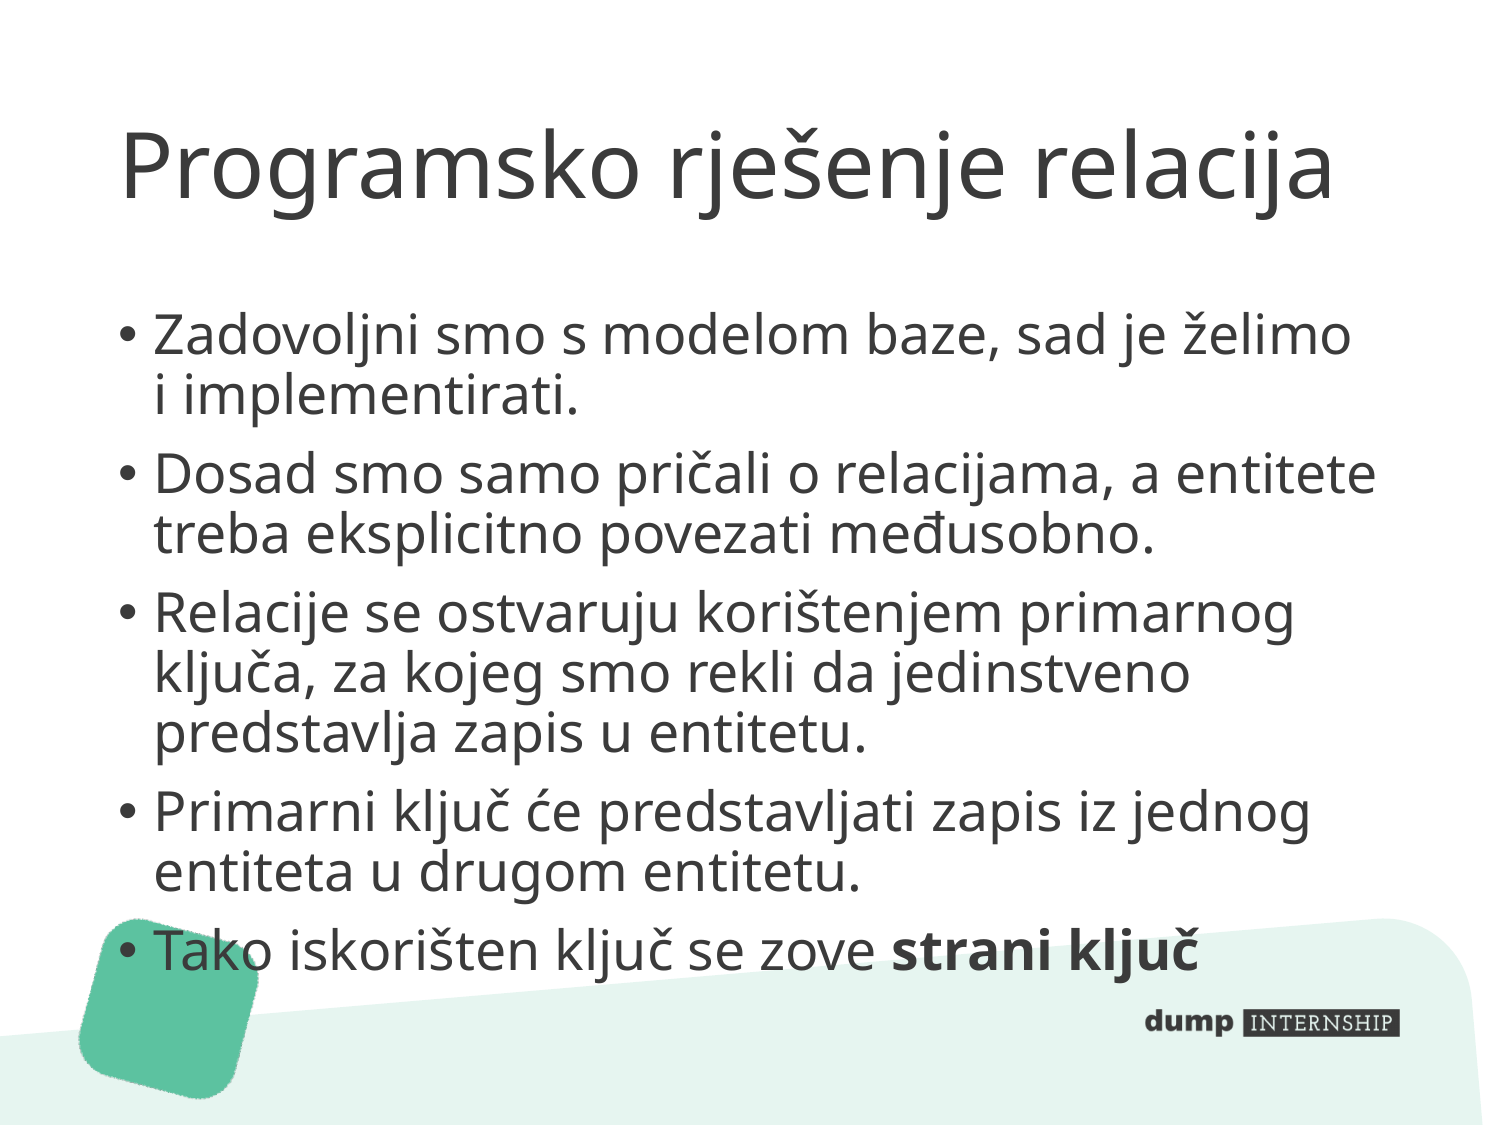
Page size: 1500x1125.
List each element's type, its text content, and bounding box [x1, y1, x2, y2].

list Zadovoljni smo s modelom baze, sad je želimo i implementirati. Dosad smo samo pričali o relacijama, a entitete treba eksplicitno povezati međusobno. Relacije se ostvaruju korištenjem primarnog ključa, za kojeg smo rekli da jedinstveno predstavlja zapis u entitetu. Primarni ključ će predstavljati zapis iz jednog entiteta u drugom entitetu. Tako iskorišten ključ se zove strani ključ [103, 299, 1397, 1037]
picture [35, 913, 303, 1125]
title Programsko rješenje relacija [103, 59, 1397, 278]
